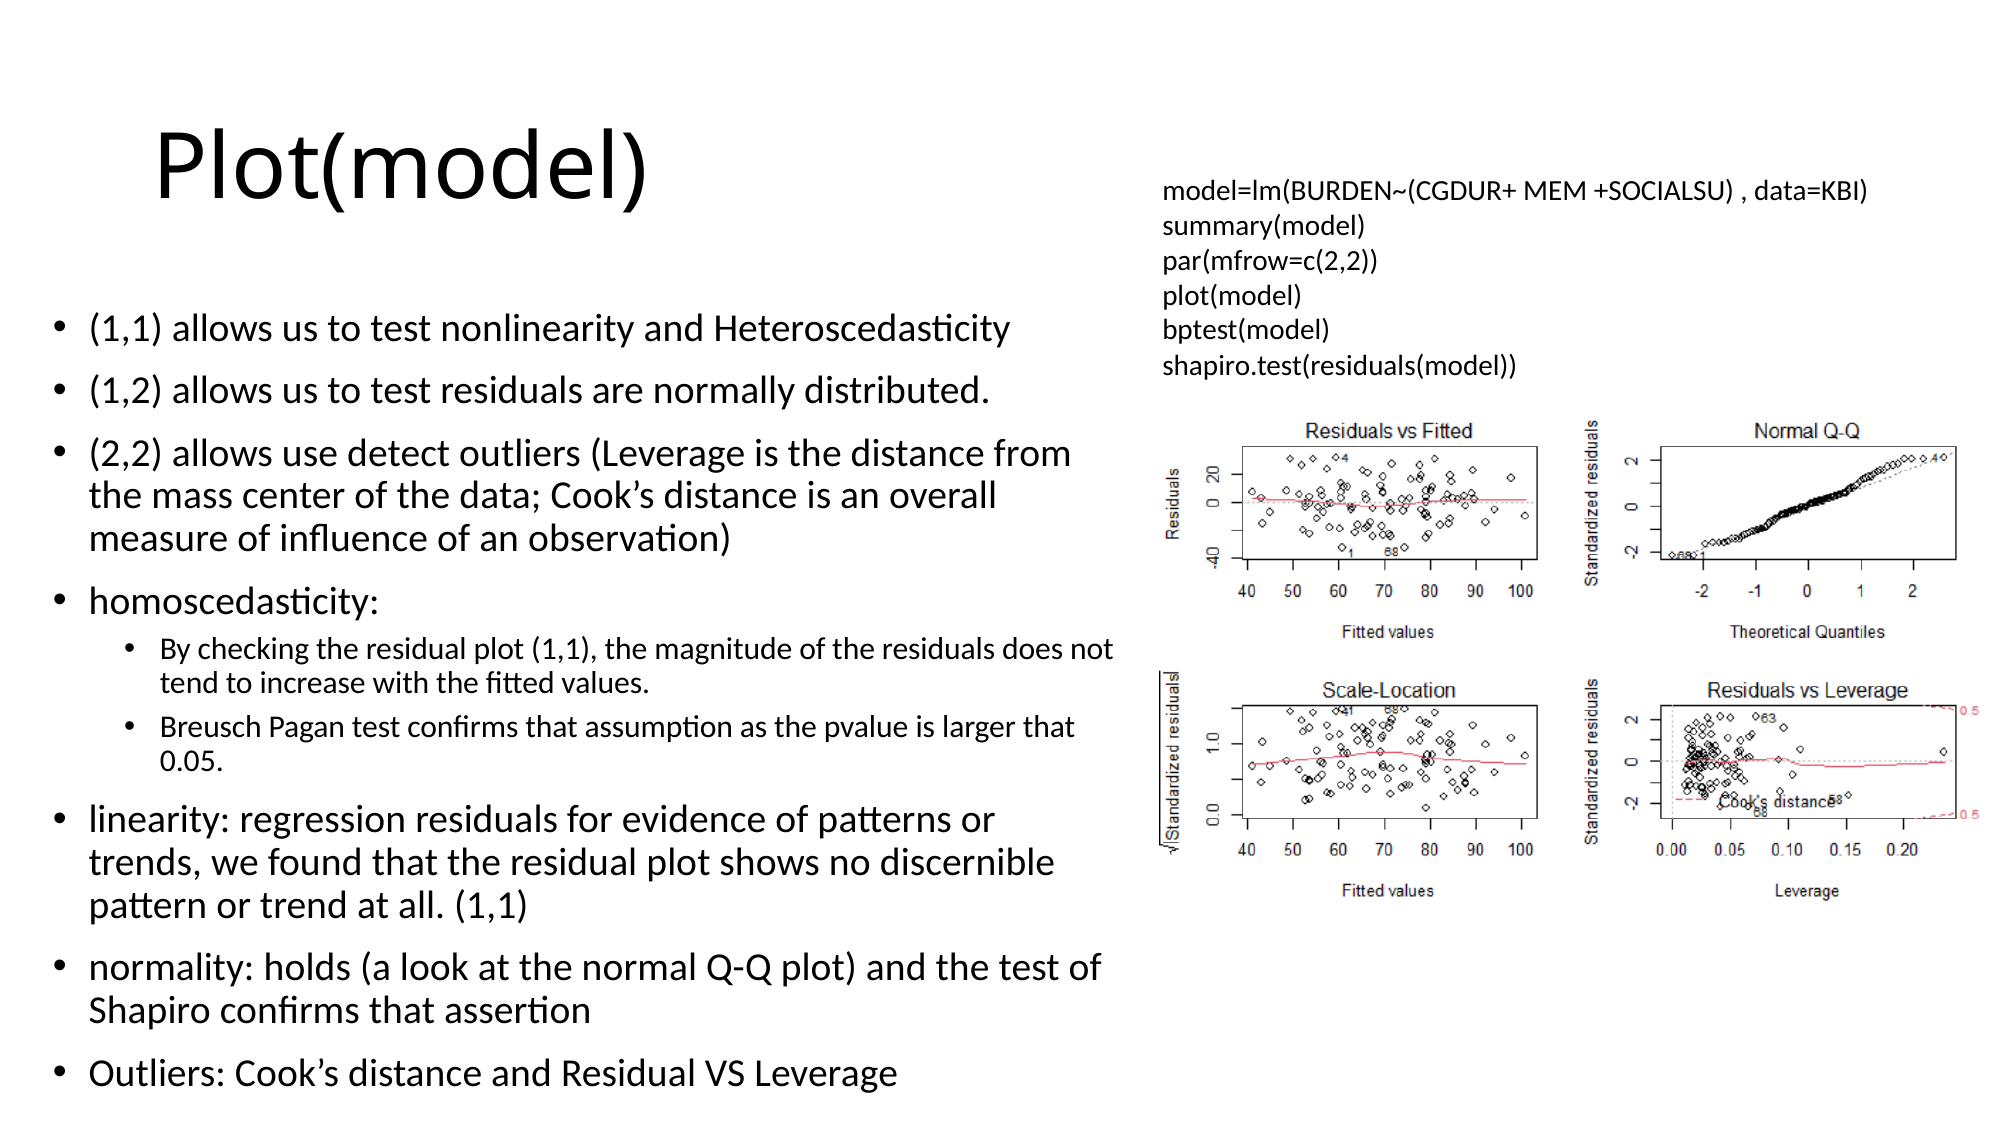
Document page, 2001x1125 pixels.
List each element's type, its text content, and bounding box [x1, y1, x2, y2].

picture [1147, 411, 1981, 902]
title Plot(model) [137, 59, 1863, 278]
text_box model=lm(BURDEN~(CGDUR+ MEM +SOCIALSU) , data=KBI) summary(model) par(mfrow=c(2,2)) plot(model) bptest(model) shapiro.test(residuals(model)) [1147, 163, 1900, 389]
list (1,1) allows us to test nonlinearity and Heteroscedasticity (1,2) allows us to test residuals are normally distributed. (2,2) allows use detect outliers (Leverage is the distance from the mass center of the data; Cook’s distance is an overall measure of influence of an observation) homoscedasticity: By checking the residual plot (1,1), the magnitude of the residuals does not tend to increase with the fitted values. Breusch Pagan test confirms that assumption as the pvalue is larger that 0.05. linearity: regression residuals for evidence of patterns or trends, we found that the residual plot shows no discernible pattern or trend at all. (1,1) normality: holds (a look at the normal Q-Q plot) and the test of Shapiro confirms that assertion Outliers: Cook’s distance and Residual VS Leverage [37, 299, 1130, 1107]
